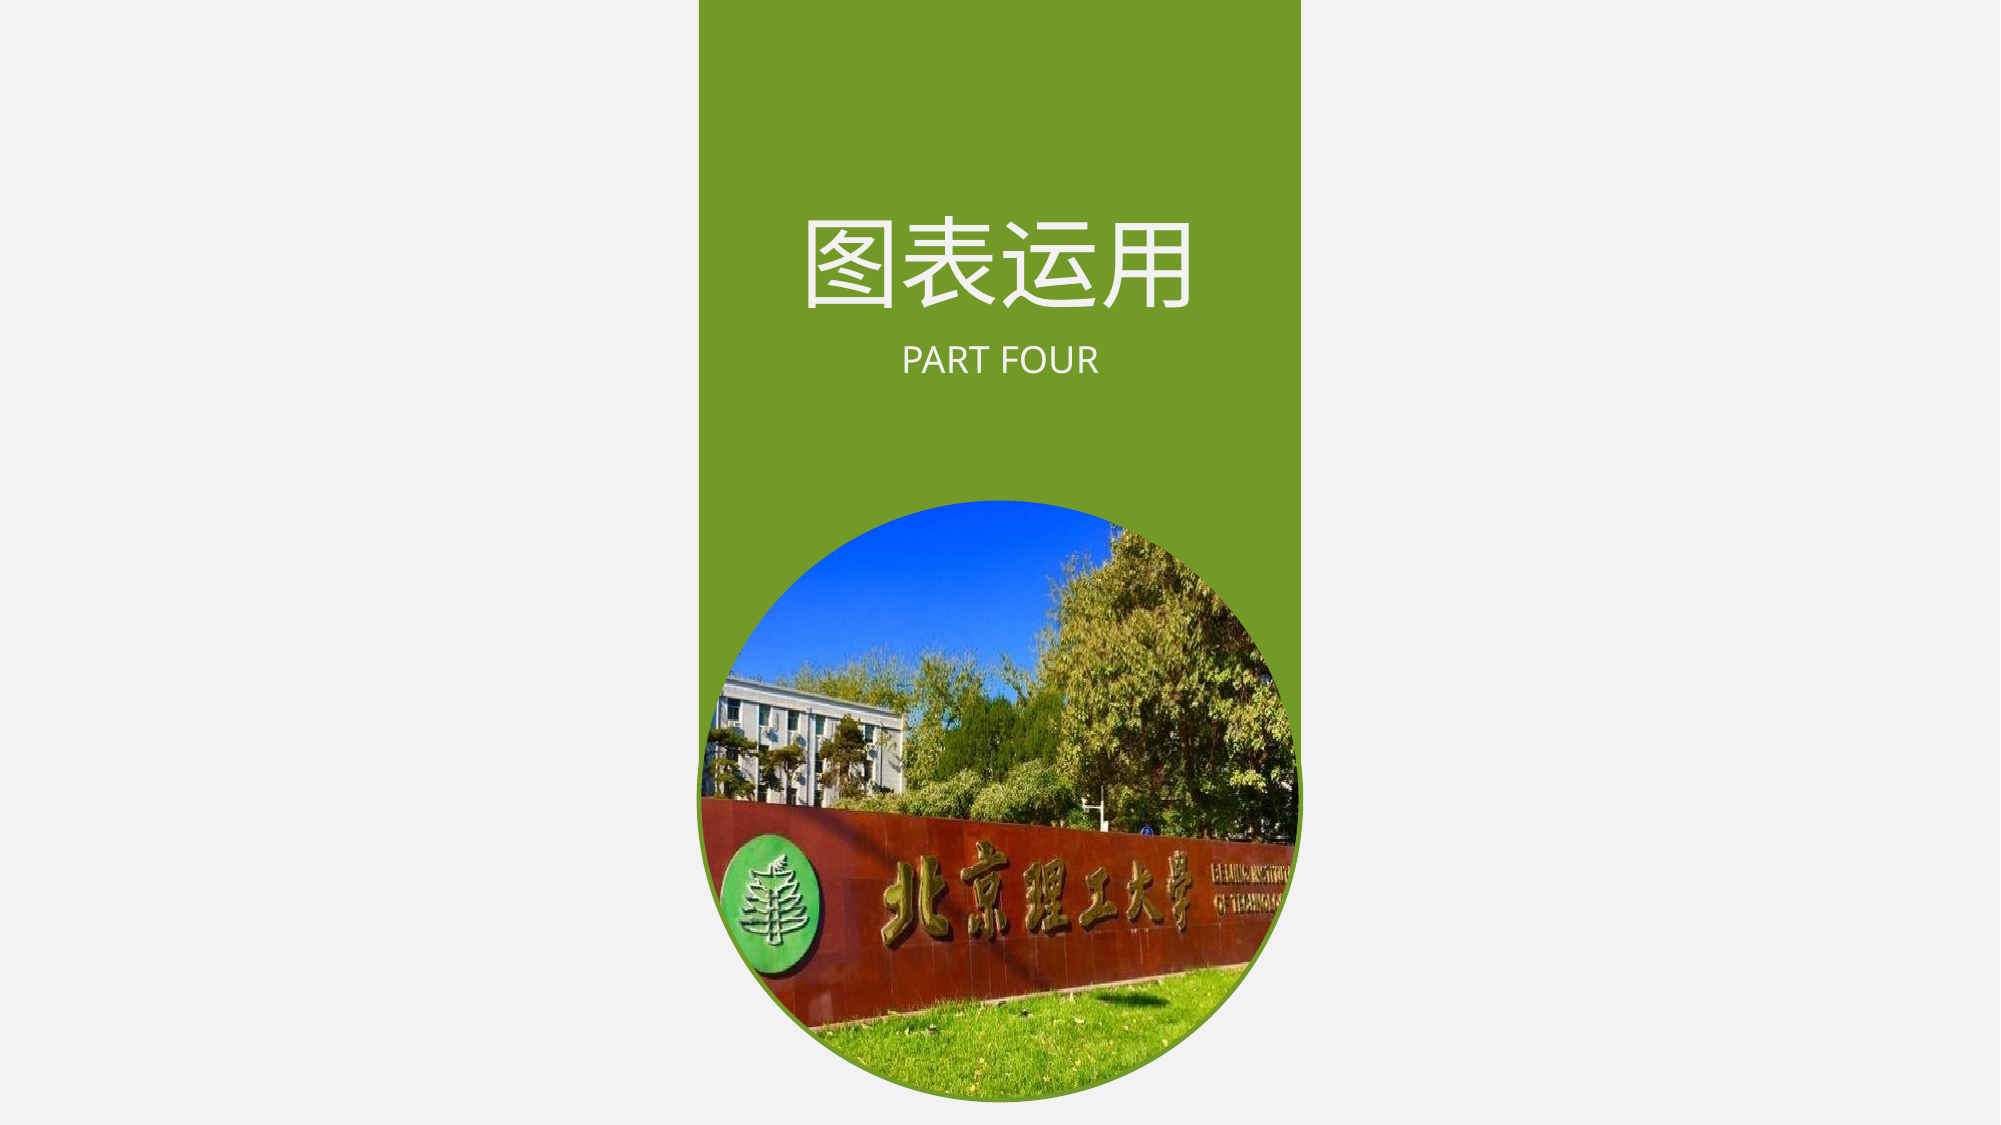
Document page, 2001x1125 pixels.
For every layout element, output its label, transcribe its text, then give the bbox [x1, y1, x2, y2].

list PART FOUR [699, 334, 1301, 412]
picture [702, 501, 1298, 1097]
title 图表运用 [782, 205, 1218, 332]
